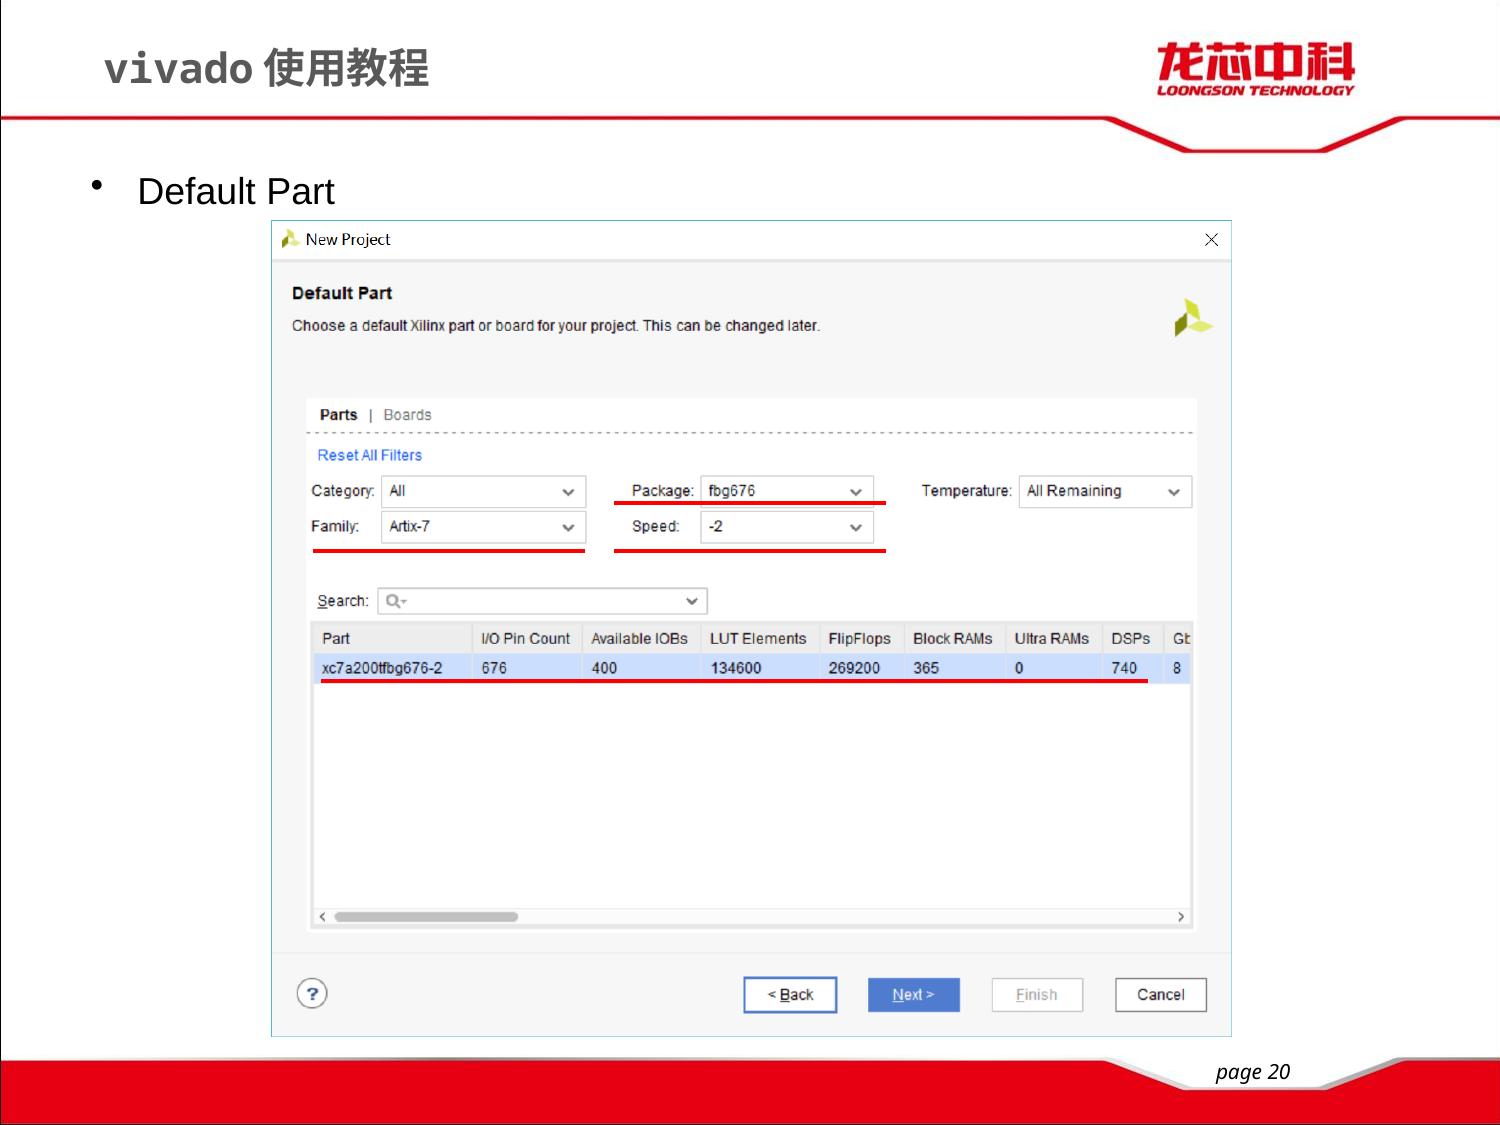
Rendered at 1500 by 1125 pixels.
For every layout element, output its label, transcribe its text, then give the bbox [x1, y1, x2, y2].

text_box Default Part [75, 159, 1424, 220]
title vivado使用教程 [88, 31, 1022, 102]
text_box page 20 [955, 1051, 1306, 1125]
picture [0, 0, 1500, 1125]
